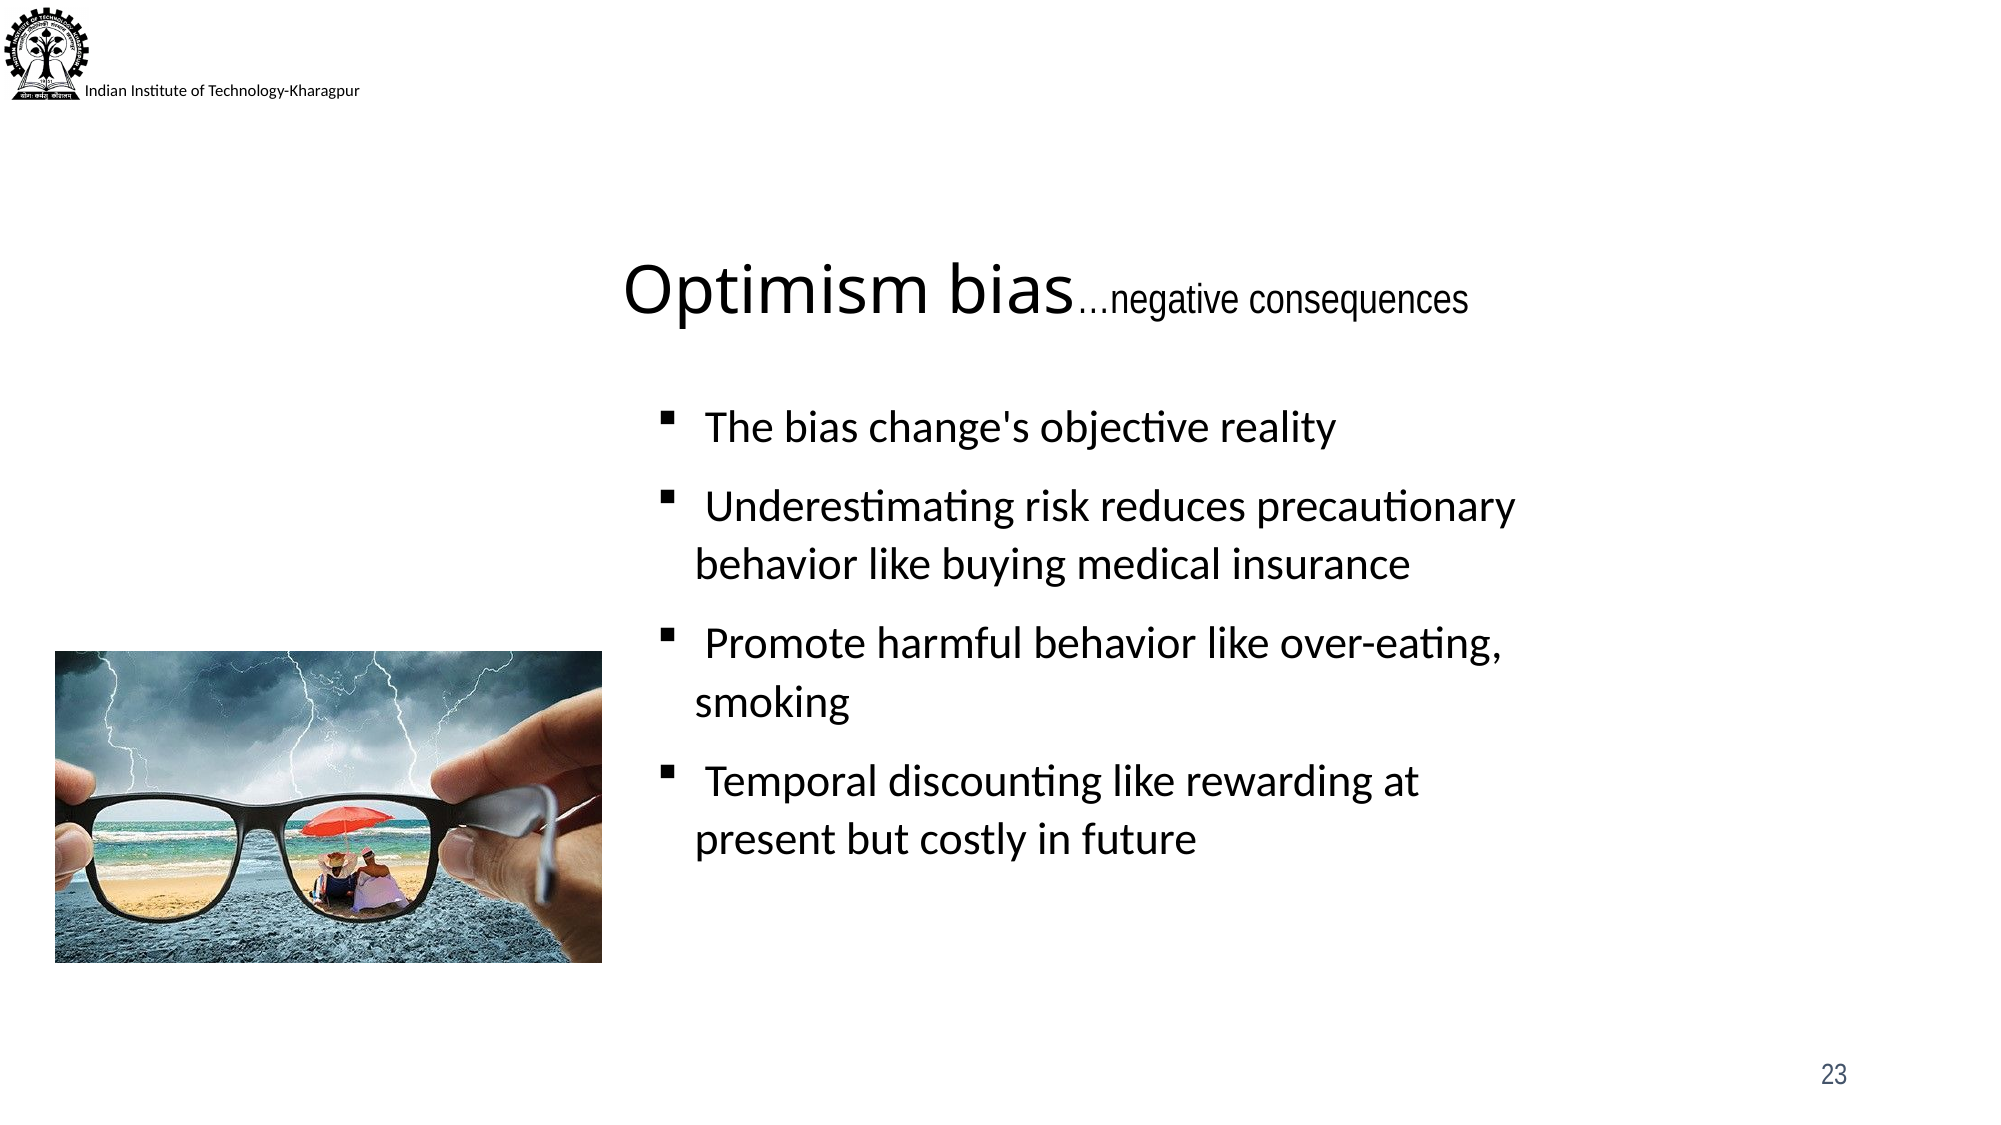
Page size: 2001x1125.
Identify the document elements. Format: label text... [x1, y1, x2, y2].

picture [55, 651, 602, 963]
text_box Indian Institute of Technology-Kharagpur [70, 72, 525, 108]
slide_number 23 [1412, 1042, 1863, 1103]
picture [4, 7, 89, 100]
list The bias change's objective reality Underestimating risk reduces precautionary behavior like buying medical insurance Promote harmful behavior like over-eating, smoking Temporal discounting like rewarding at present but costly in future [642, 385, 1584, 989]
title Optimism bias…negative consequences [607, 197, 1612, 386]
